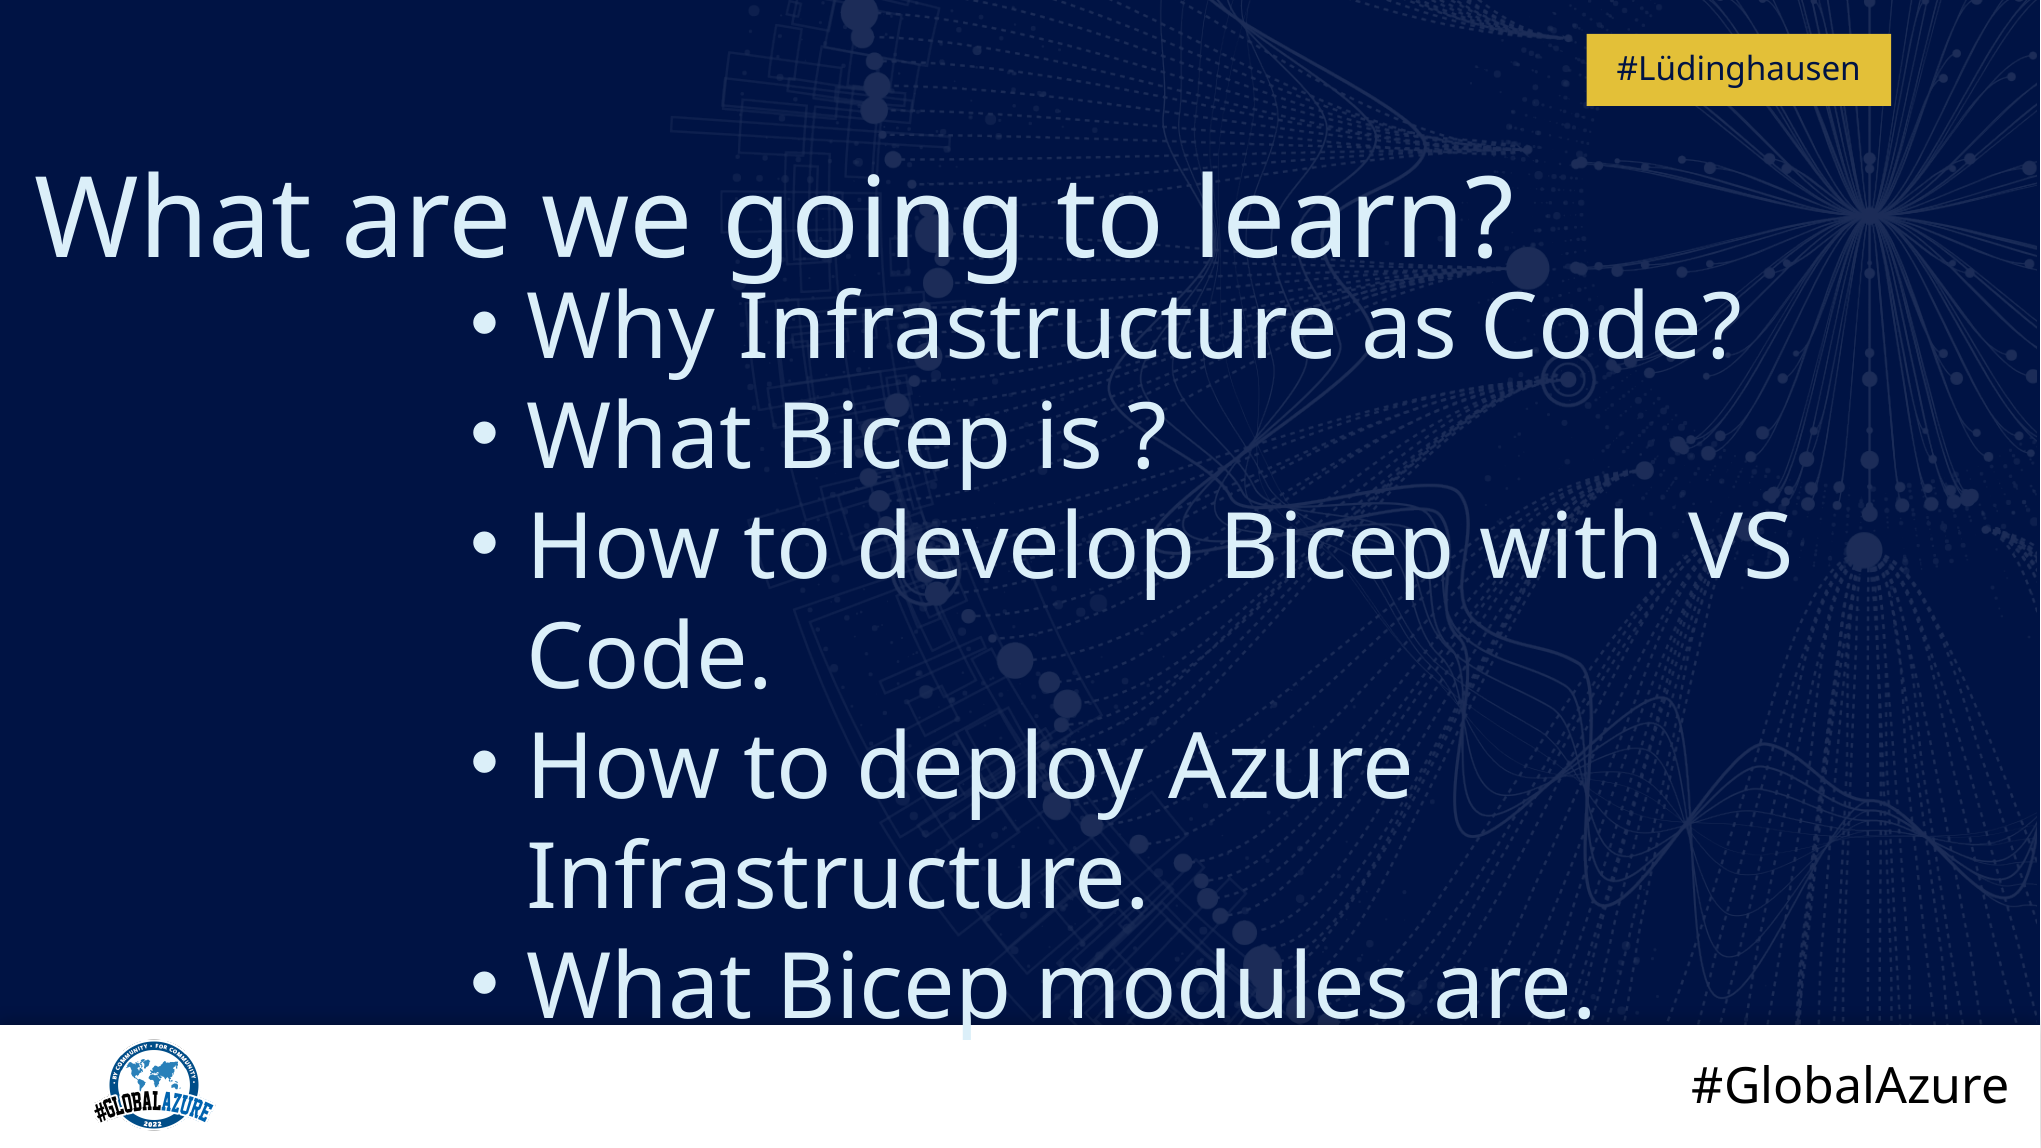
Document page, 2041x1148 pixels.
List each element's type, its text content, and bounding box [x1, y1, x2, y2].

picture [90, 1037, 217, 1134]
text_box Why Infrastructure as Code? What Bicep is ? How to develop Bicep with VS Code. How to deploy Azure Infrastructure. What Bicep modules are. [470, 266, 1933, 1045]
text_box What are we going to learn? [20, 137, 1633, 288]
